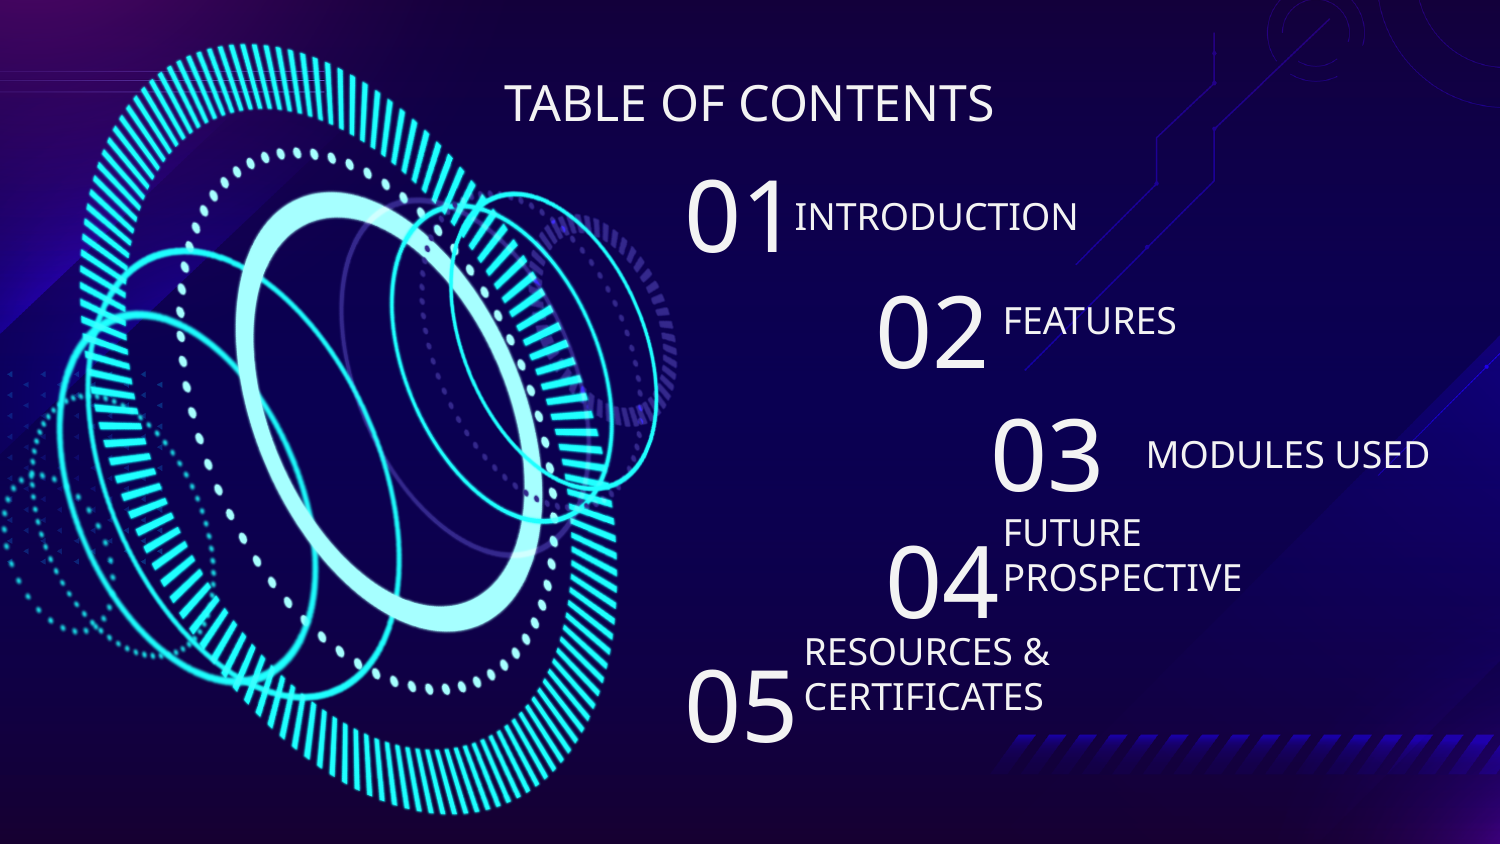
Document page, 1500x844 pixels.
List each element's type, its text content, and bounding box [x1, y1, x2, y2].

text_box 04 [964, 531, 1158, 627]
title FEATURES [987, 261, 1358, 357]
title TABLE OF CONTENTS [208, 0, 1382, 147]
title 03 [980, 403, 1263, 499]
text_box RESOURCES & CERTIFICATES [964, 637, 1158, 733]
picture [0, 0, 1500, 844]
title FUTURE PROSPECTIVE [987, 519, 1357, 614]
title MODULES USED [1130, 396, 1500, 491]
title INTRODUCTION [964, 158, 1149, 254]
title 02 [964, 281, 1149, 376]
